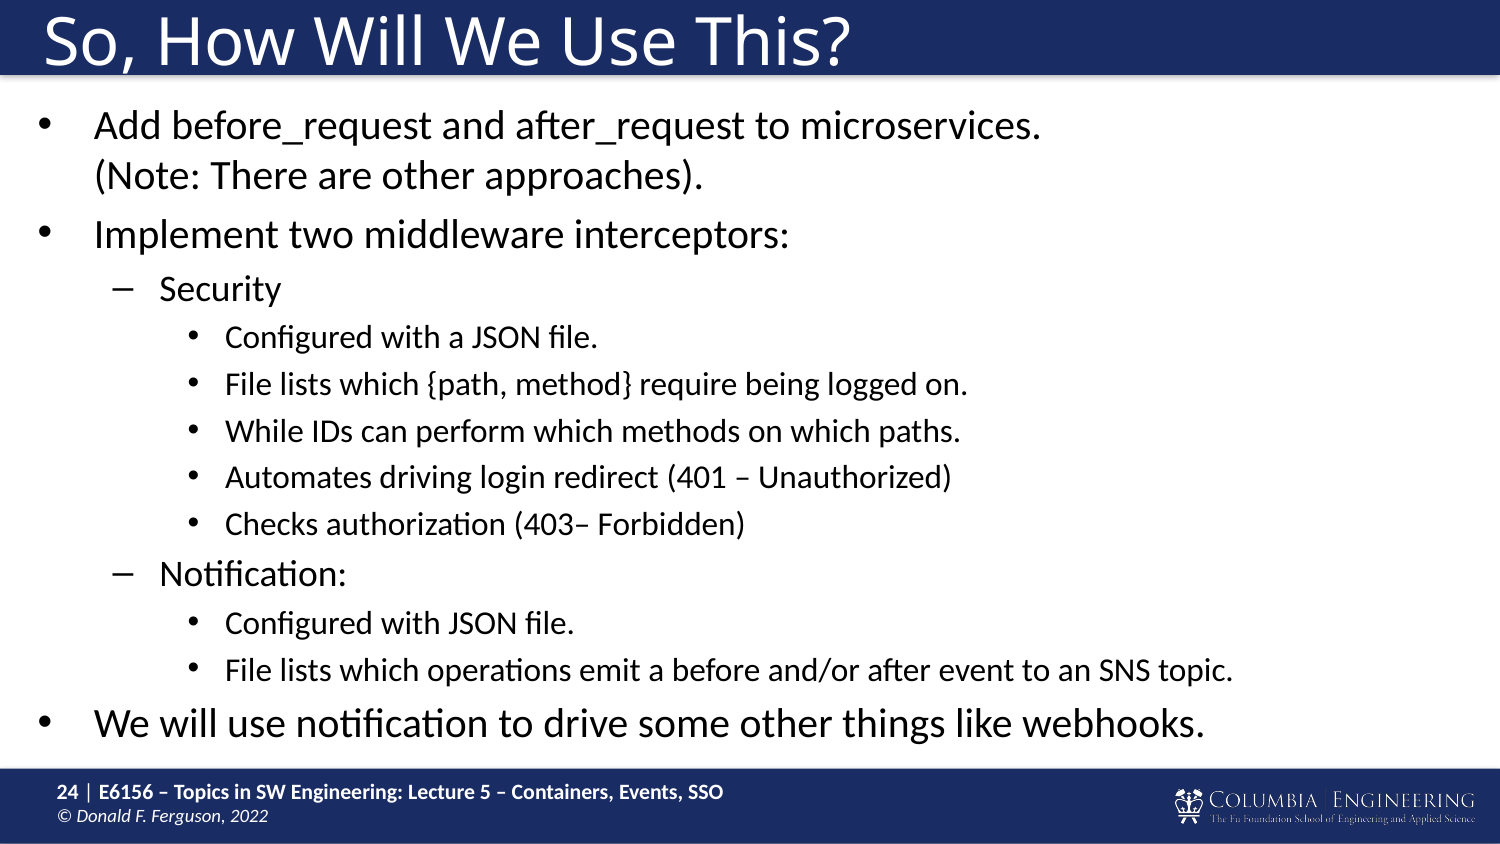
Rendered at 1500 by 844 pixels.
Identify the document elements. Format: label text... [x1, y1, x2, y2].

title So, How Will We Use This? [28, 0, 1450, 73]
list Add before_request and after_request to microservices. (Note: There are other approaches). Implement two middleware interceptors: Security Configured with a JSON file. File lists which {path, method} require being logged on. While IDs can perform which methods on which paths. Automates driving login redirect (401 – Unauthorized) Checks authorization (403– Forbidden) Notification: Configured with JSON file. File lists which operations emit a before and/or after event to an SNS topic. We will use notification to drive some other things like webhooks. [22, 90, 1473, 754]
